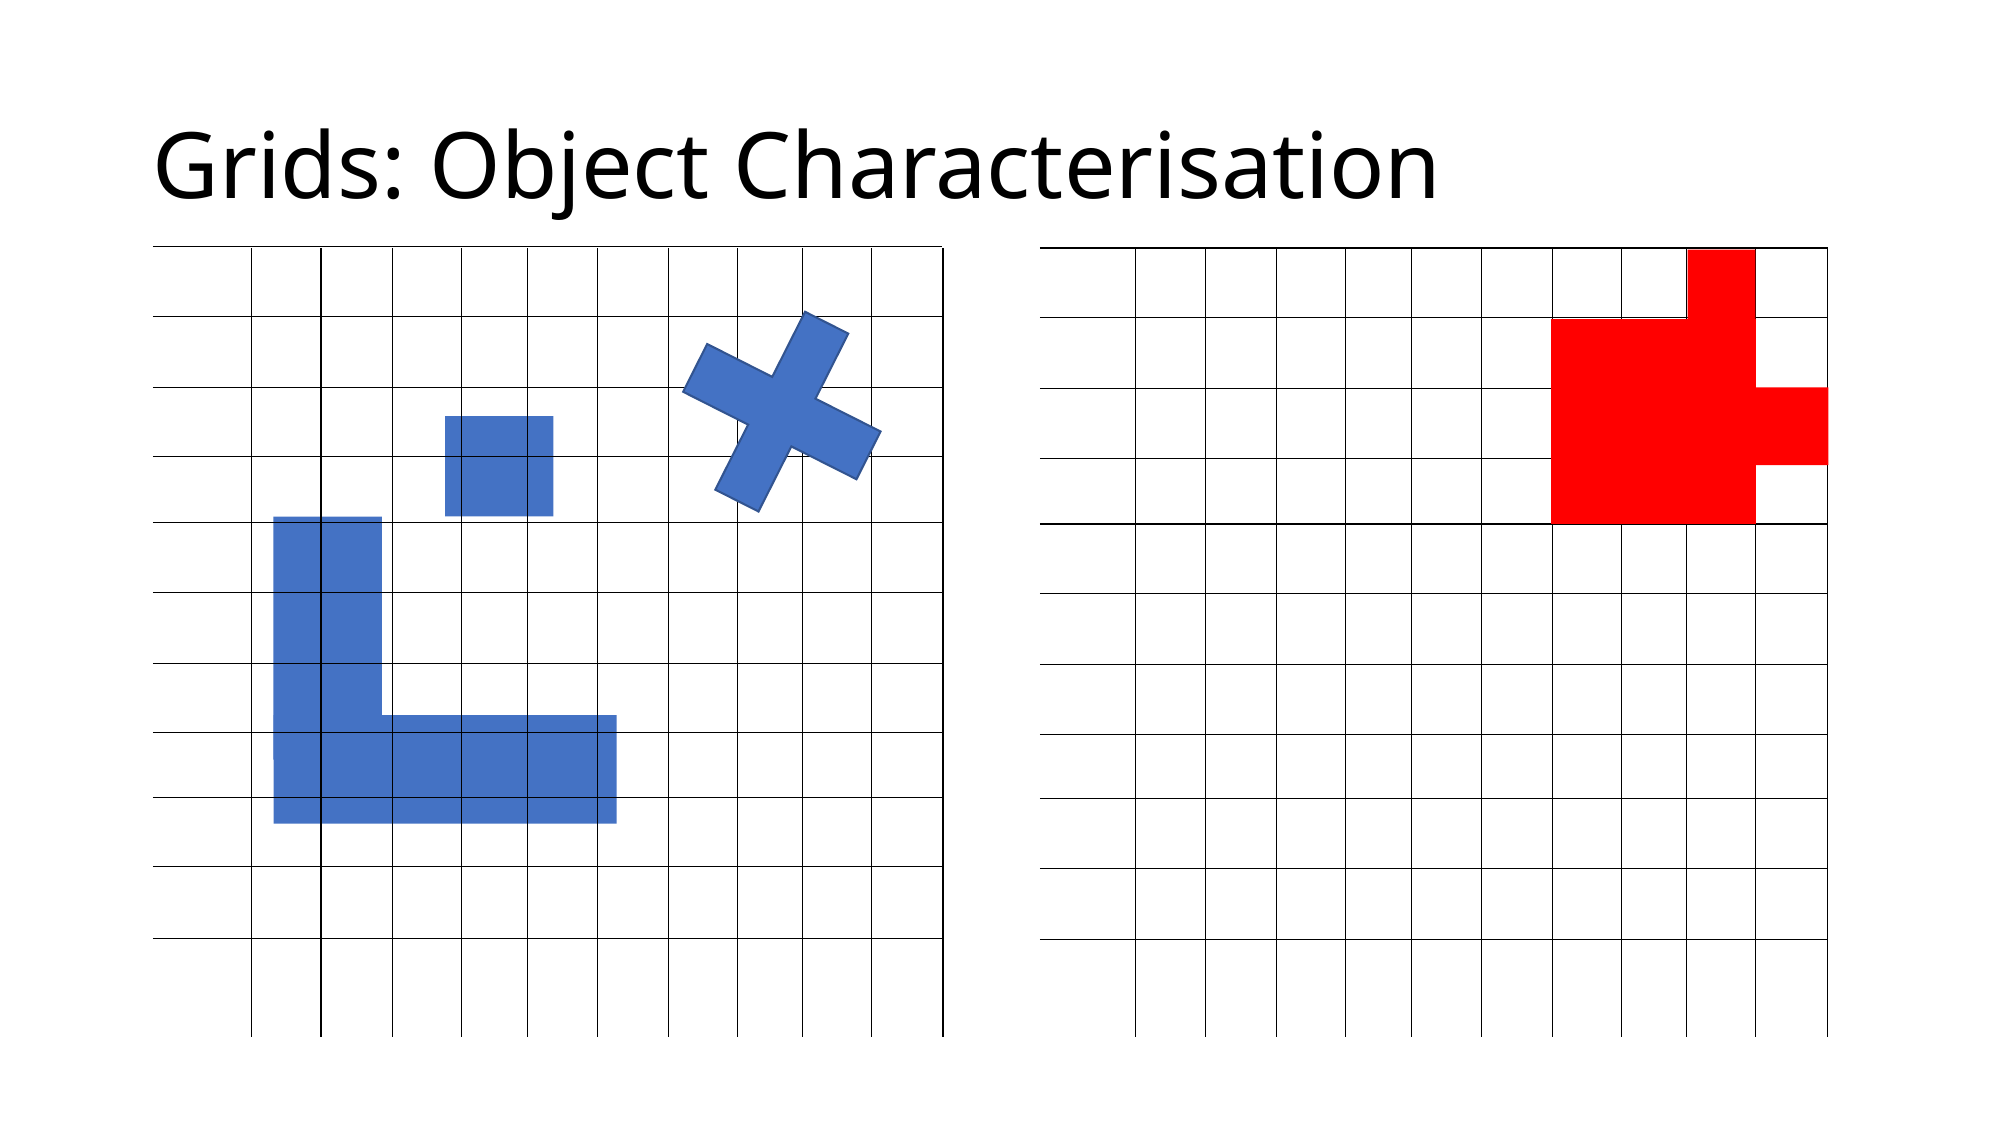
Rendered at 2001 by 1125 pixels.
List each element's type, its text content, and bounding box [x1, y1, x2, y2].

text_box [1086, 296, 1876, 989]
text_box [202, 296, 992, 989]
title Grids: Object Characterisation [137, 59, 1863, 278]
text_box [1039, 247, 1829, 940]
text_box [152, 246, 942, 939]
